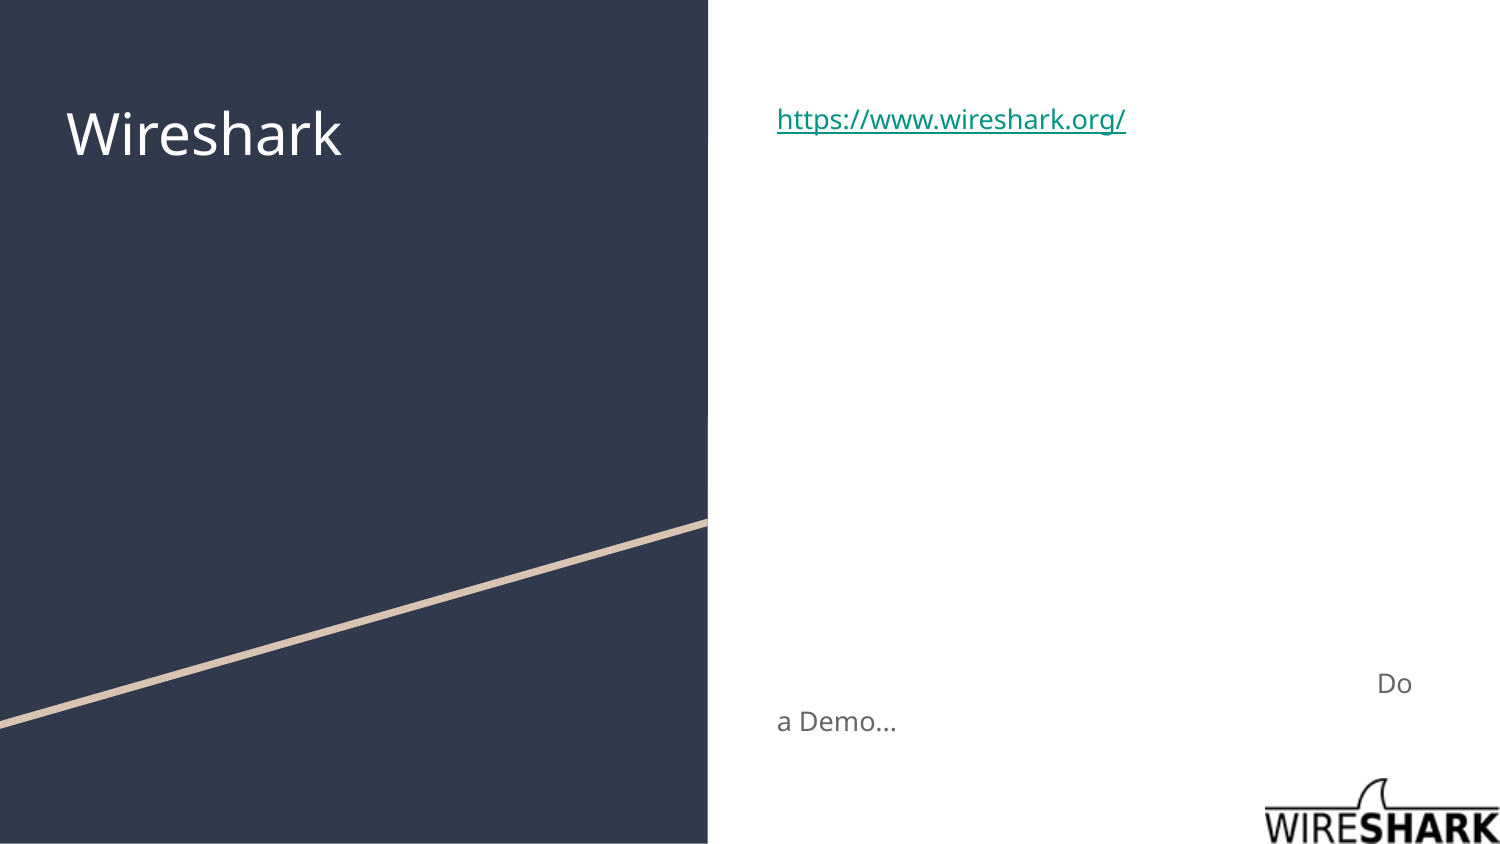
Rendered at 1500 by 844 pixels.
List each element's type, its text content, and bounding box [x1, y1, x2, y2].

picture [1265, 777, 1500, 844]
list https://www.wireshark.org/ Do a Demo... [761, 82, 1446, 755]
title Wireshark [51, 82, 660, 494]
